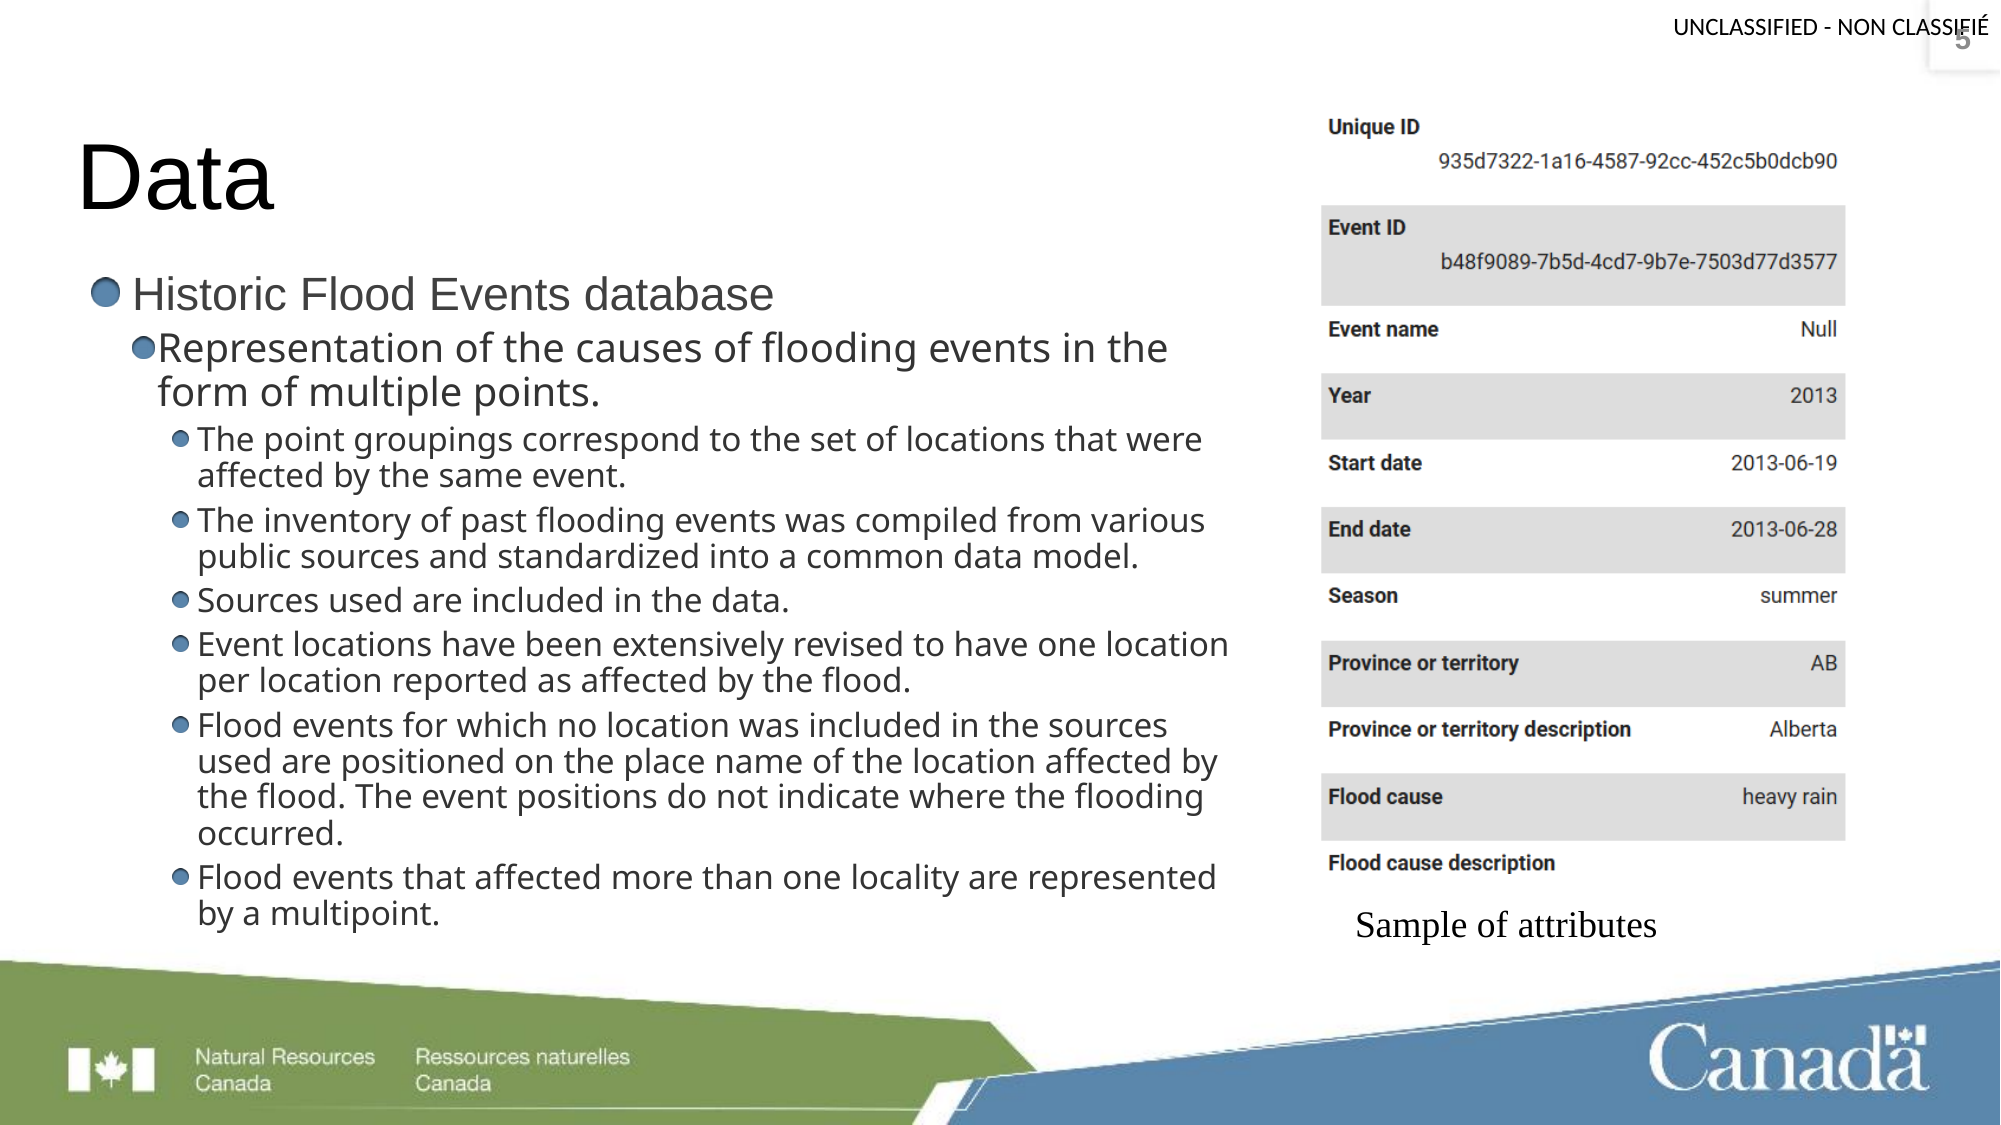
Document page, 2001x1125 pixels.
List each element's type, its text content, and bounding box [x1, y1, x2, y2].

title Data [76, 75, 1925, 238]
slide_number 5 [1926, 0, 2000, 75]
picture [0, 0, 2000, 1125]
list Historic Flood Events database Representation of the causes of flooding events in the form of multiple points. The point groupings correspond to the set of locations that were affected by the same event. The inventory of past flooding events was compiled from various public sources and standardized into a common data model. Sources used are included in the data. Event locations have been extensively revised to have one location per location reported as affected by the flood. Flood events for which no location was included in the sources used are positioned on the place name of the location affected by the flood. The event positions do not indicate where the flooding occurred. Flood events that affected more than one locality are represented by a multipoint. [76, 262, 1249, 957]
text_box Sample of attributes [1340, 892, 1673, 952]
